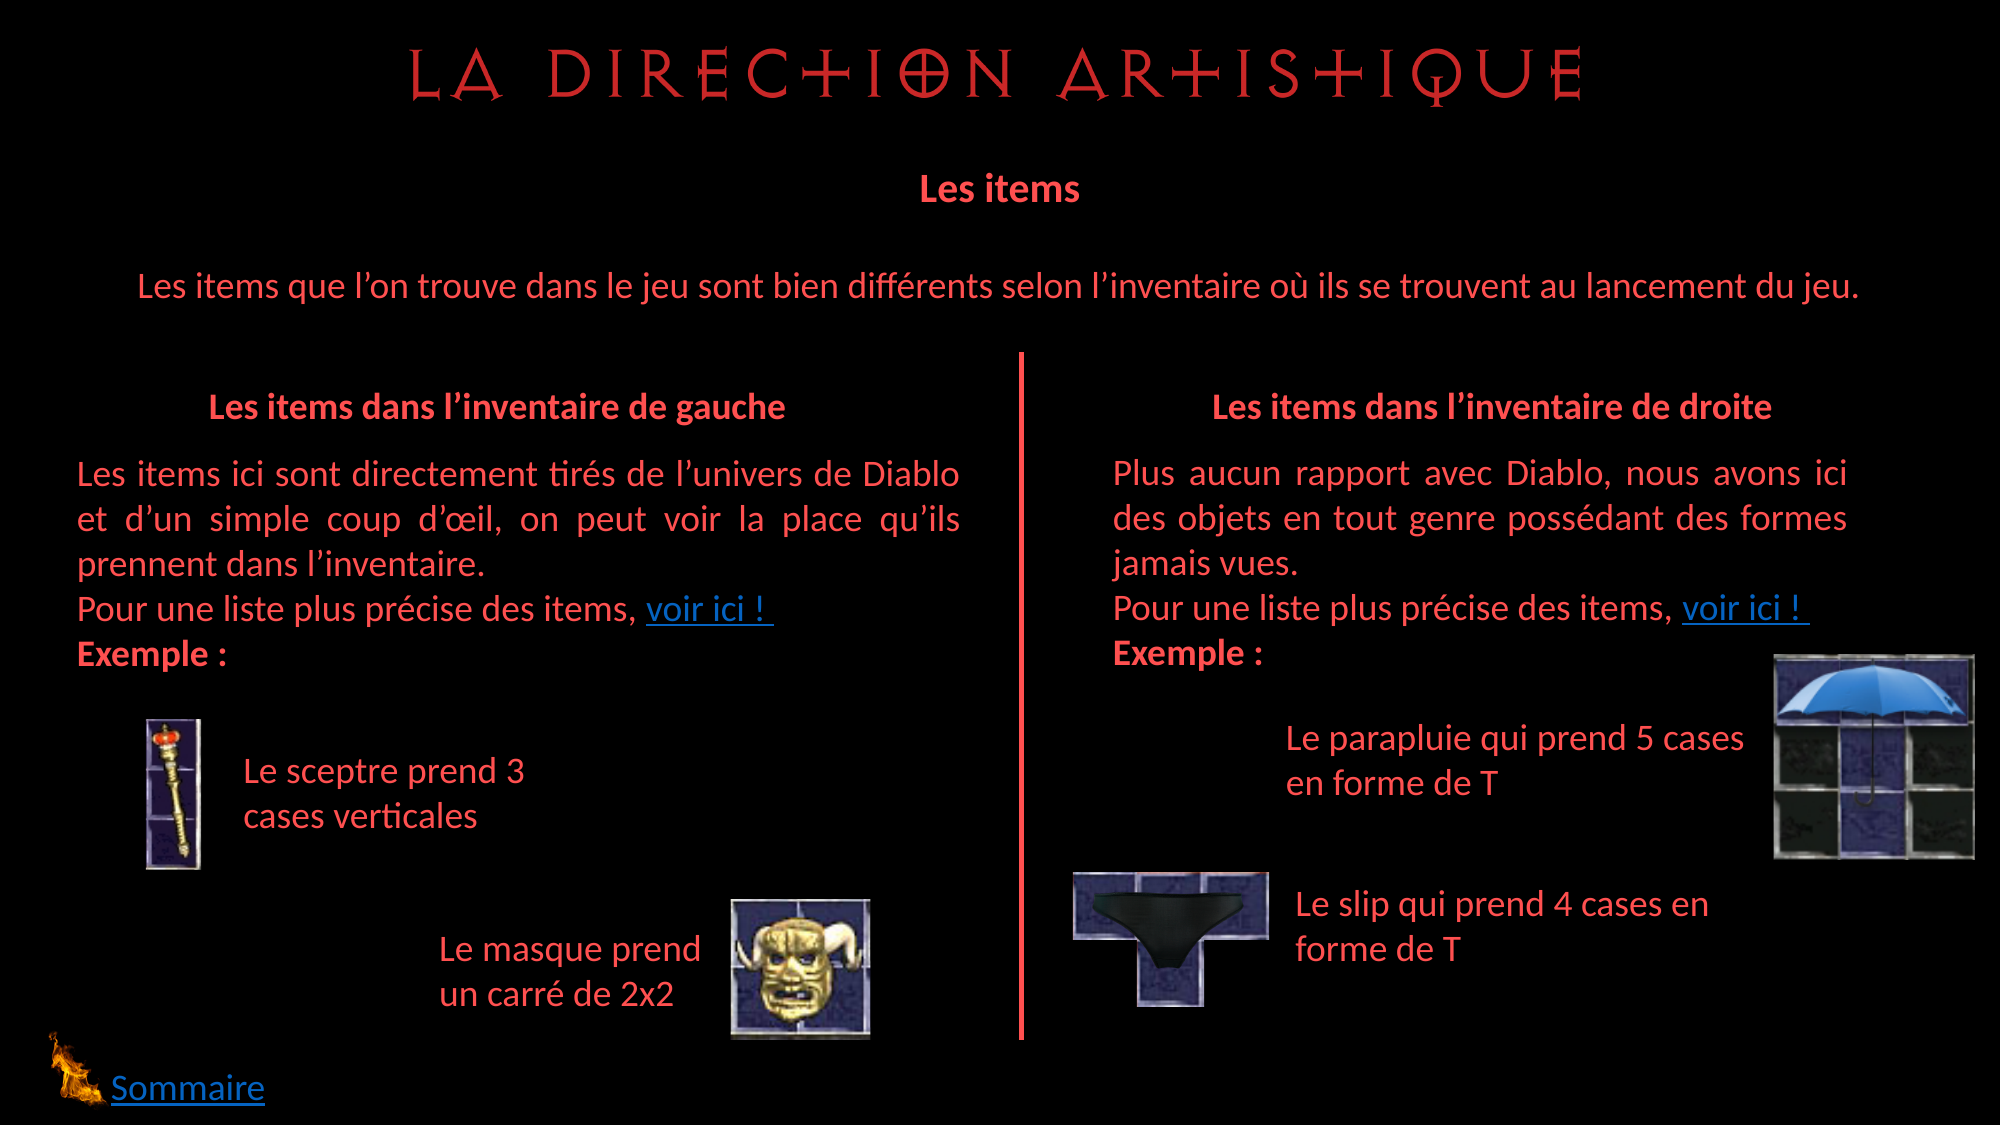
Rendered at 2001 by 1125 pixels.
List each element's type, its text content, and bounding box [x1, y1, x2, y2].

text_box Le slip qui prend 4 cases en forme de T [1280, 871, 1786, 977]
text_box Sommaire [96, 1055, 281, 1116]
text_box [1072, 853, 1270, 1023]
text_box Les items dans l’inventaire de droite [1197, 374, 1975, 435]
text_box Les items [0, 152, 2000, 218]
text_box Le masque prend un carré de 2x2 [424, 916, 730, 1022]
picture [1773, 654, 1975, 860]
picture [46, 1029, 131, 1115]
text_box Plus aucun rapport avec Diablo, nous avons ici des objets en tout genre possédant des formes jamais vues. Pour une liste plus précise des items, voir ici ! Exemple : [1098, 440, 1864, 681]
text_box Les items dans l’inventaire de gauche [193, 374, 820, 435]
picture [145, 719, 202, 870]
picture [730, 899, 871, 1040]
text_box Les items ici sont directement tirés de l’univers de Diablo et d’un simple coup d’œil, on peut voir la place qu’ils prennent dans l’inventaire. Pour une liste plus précise des items, voir ici ! Exemple : [61, 441, 977, 682]
text_box Le sceptre prend 3 cases verticales [228, 738, 584, 844]
text_box Les items que l’on trouve dans le jeu sont bien différents selon l’inventaire où ils se trouvent au lancement du jeu. [0, 253, 2000, 314]
text_box Le parapluie qui prend 5 cases en forme de T [1270, 705, 1773, 811]
picture [408, 45, 1591, 108]
